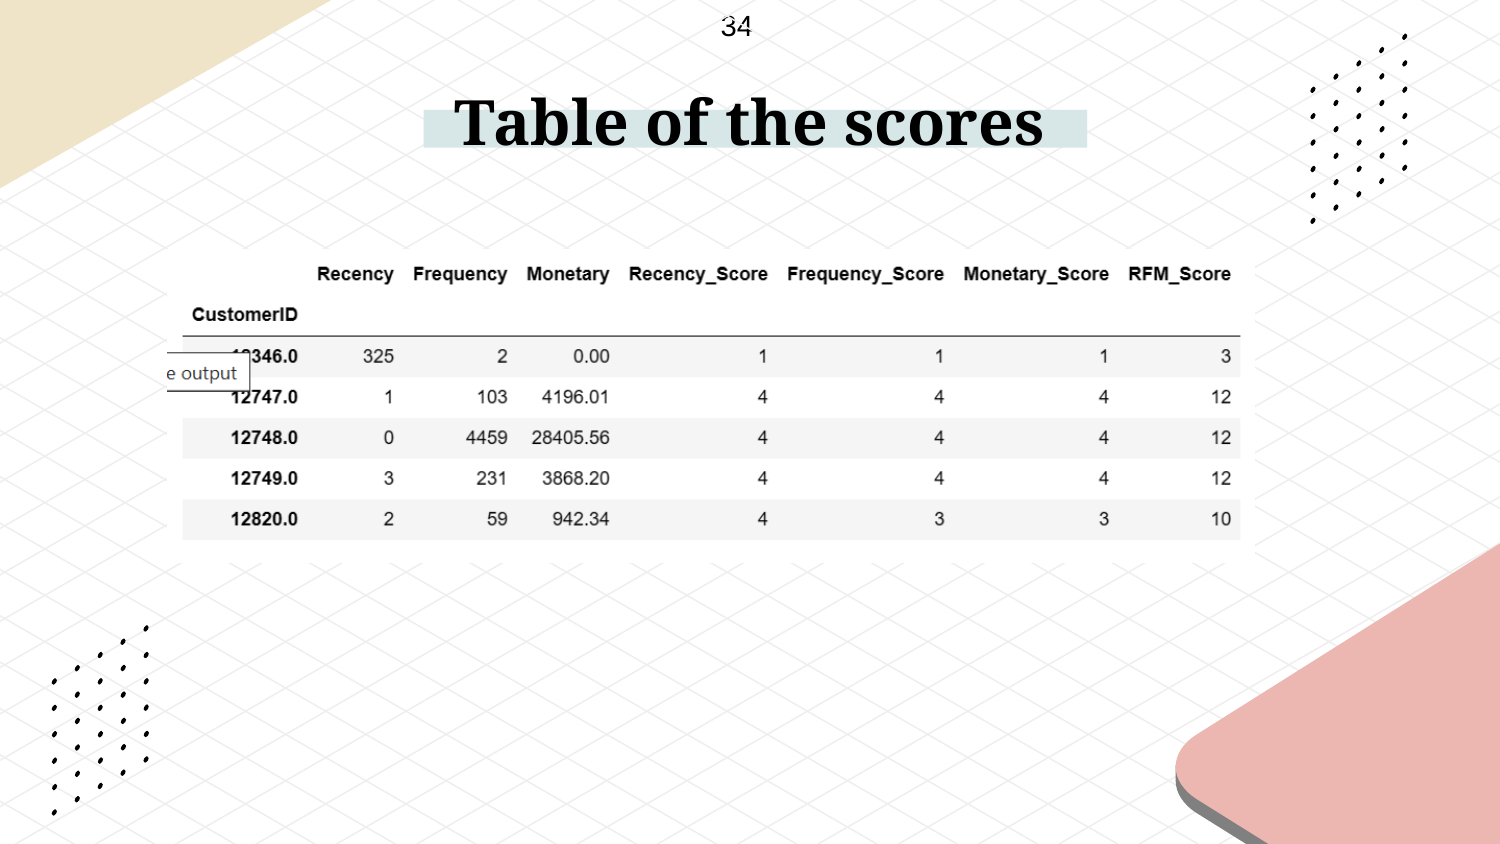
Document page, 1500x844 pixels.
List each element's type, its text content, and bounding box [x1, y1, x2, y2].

title Table of the scores [118, 72, 1382, 168]
picture [166, 249, 1256, 564]
